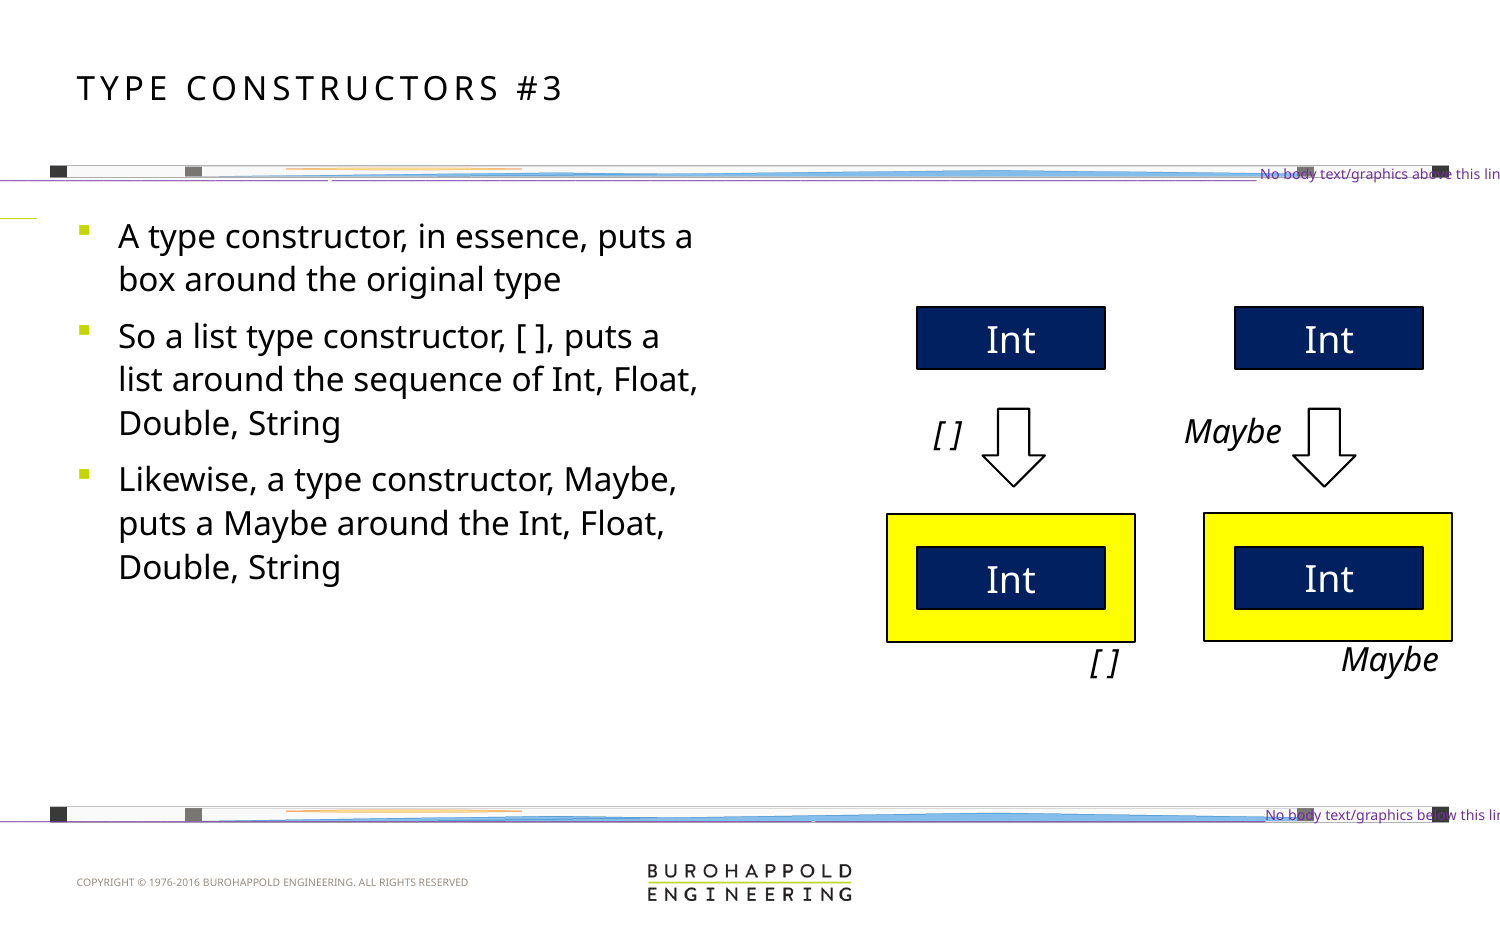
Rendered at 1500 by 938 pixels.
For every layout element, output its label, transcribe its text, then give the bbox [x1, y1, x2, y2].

text_box Int [1233, 305, 1425, 371]
text_box [884, 512, 1137, 644]
picture [0, 164, 1500, 178]
text_box [1202, 511, 1454, 643]
text_box Int [915, 545, 1107, 611]
text_box Int [1233, 545, 1425, 611]
text_box [ ] [1090, 639, 1213, 680]
text_box [1291, 406, 1358, 489]
list A type constructor, in essence, puts a box around the original type So a list type constructor, [ ], puts a list around the sequence of Int, Float, Double, String Likewise, a type constructor, Maybe, puts a Maybe around the Int, Float, Double, String [76, 210, 703, 805]
text_box Maybe [1340, 637, 1463, 678]
picture [0, 806, 1500, 823]
text_box [ ] [933, 411, 1056, 452]
title Type Constructors #3 [76, 67, 975, 108]
text_box Int [915, 305, 1107, 372]
text_box [995, 406, 1032, 411]
text_box Maybe [1183, 409, 1306, 450]
text_box [980, 452, 1047, 489]
picture [631, 848, 868, 917]
